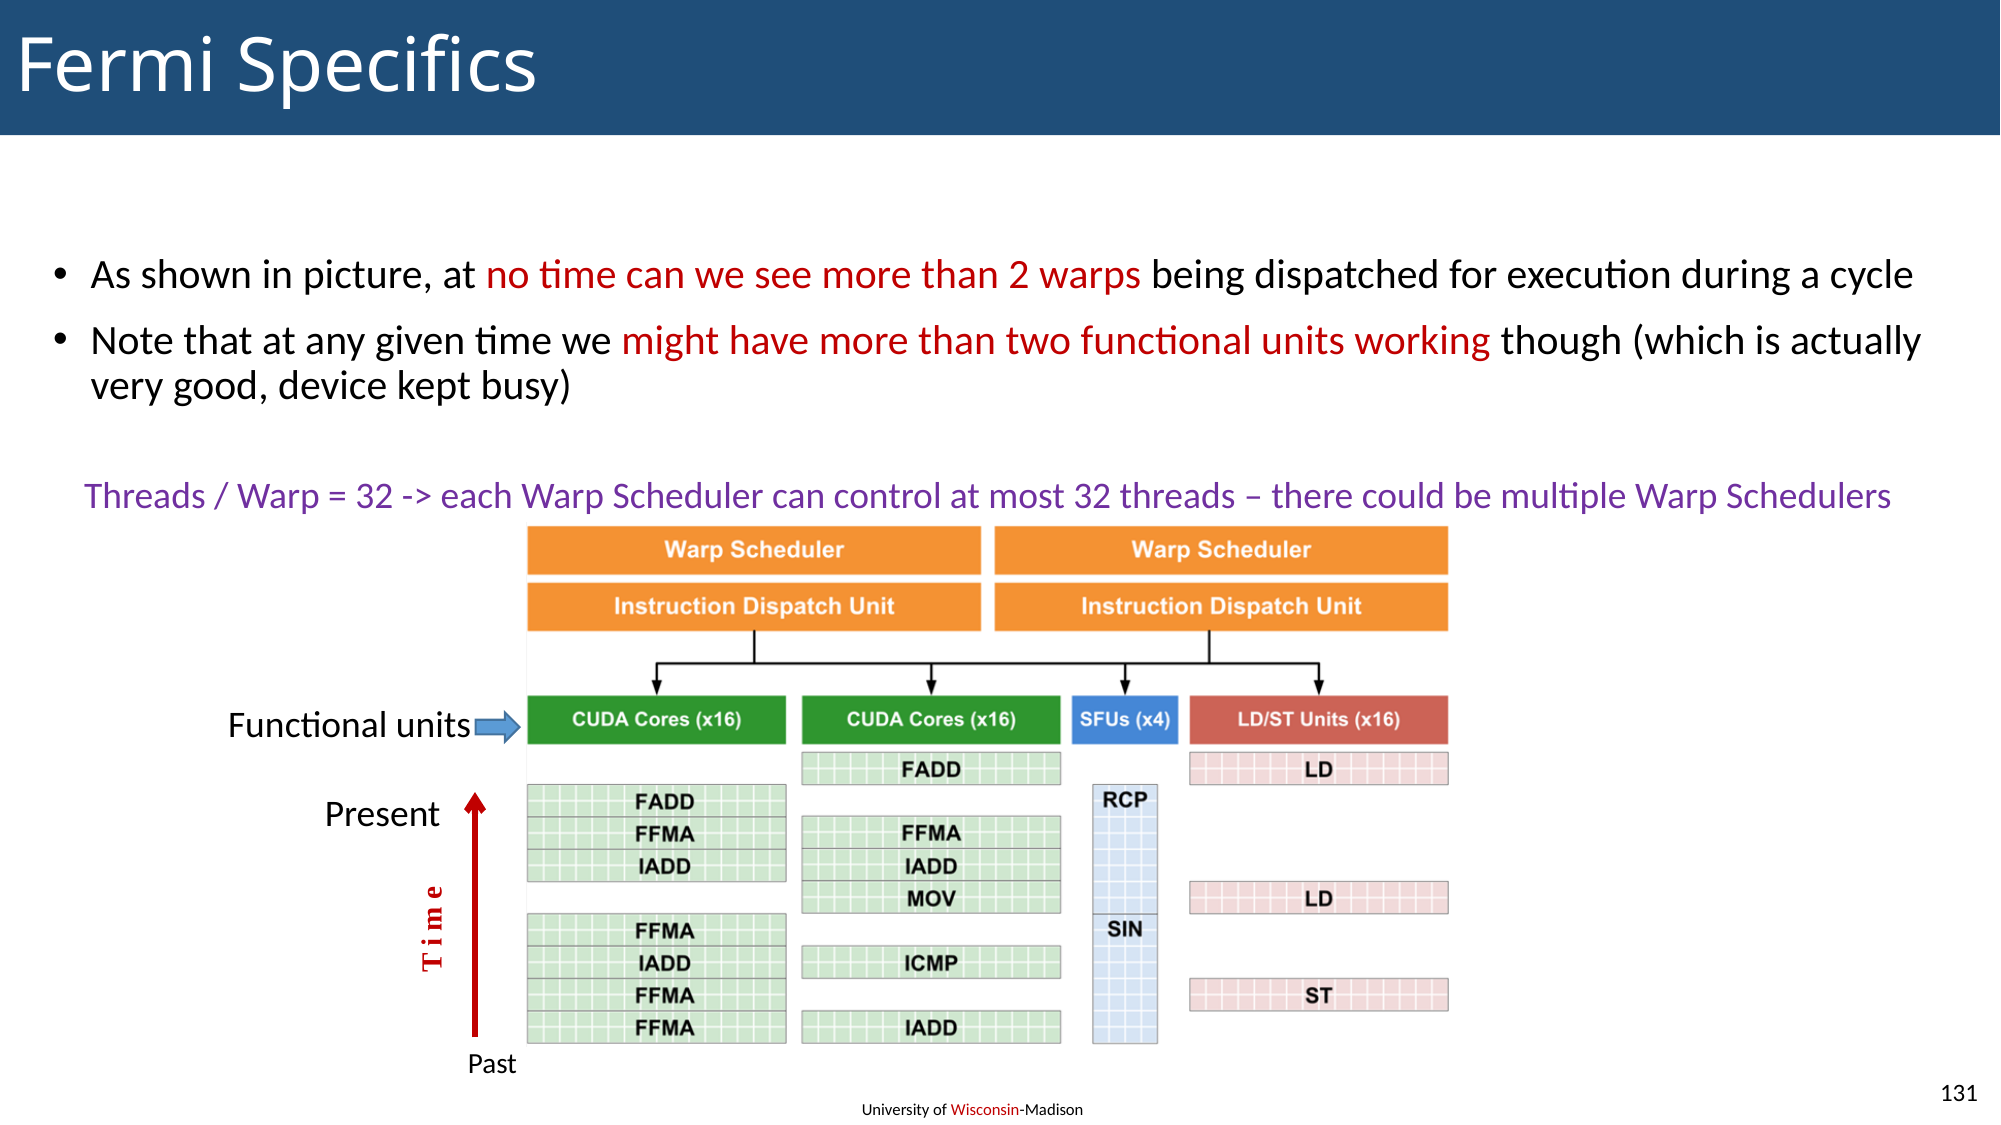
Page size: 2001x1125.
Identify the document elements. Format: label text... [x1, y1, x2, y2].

title Fermi Specifics [0, 0, 2000, 136]
slide_number 131 [1879, 1069, 1994, 1114]
text_box Past [453, 1037, 533, 1088]
text_box Threads / Warp = 32 -> each Warp Scheduler can control at most 32 threads – there could be multiple Warp Schedulers [69, 463, 1994, 524]
text_box Present [310, 781, 456, 842]
text_box T i m e [405, 856, 455, 988]
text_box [163, 692, 520, 753]
picture [523, 522, 1452, 1047]
list As shown in picture, at no time can we see more than 2 warps being dispatched for execution during a cycle Note that at any given time we might have more than two functional units working though (which is actually very good, device kept busy) [38, 245, 1954, 1055]
